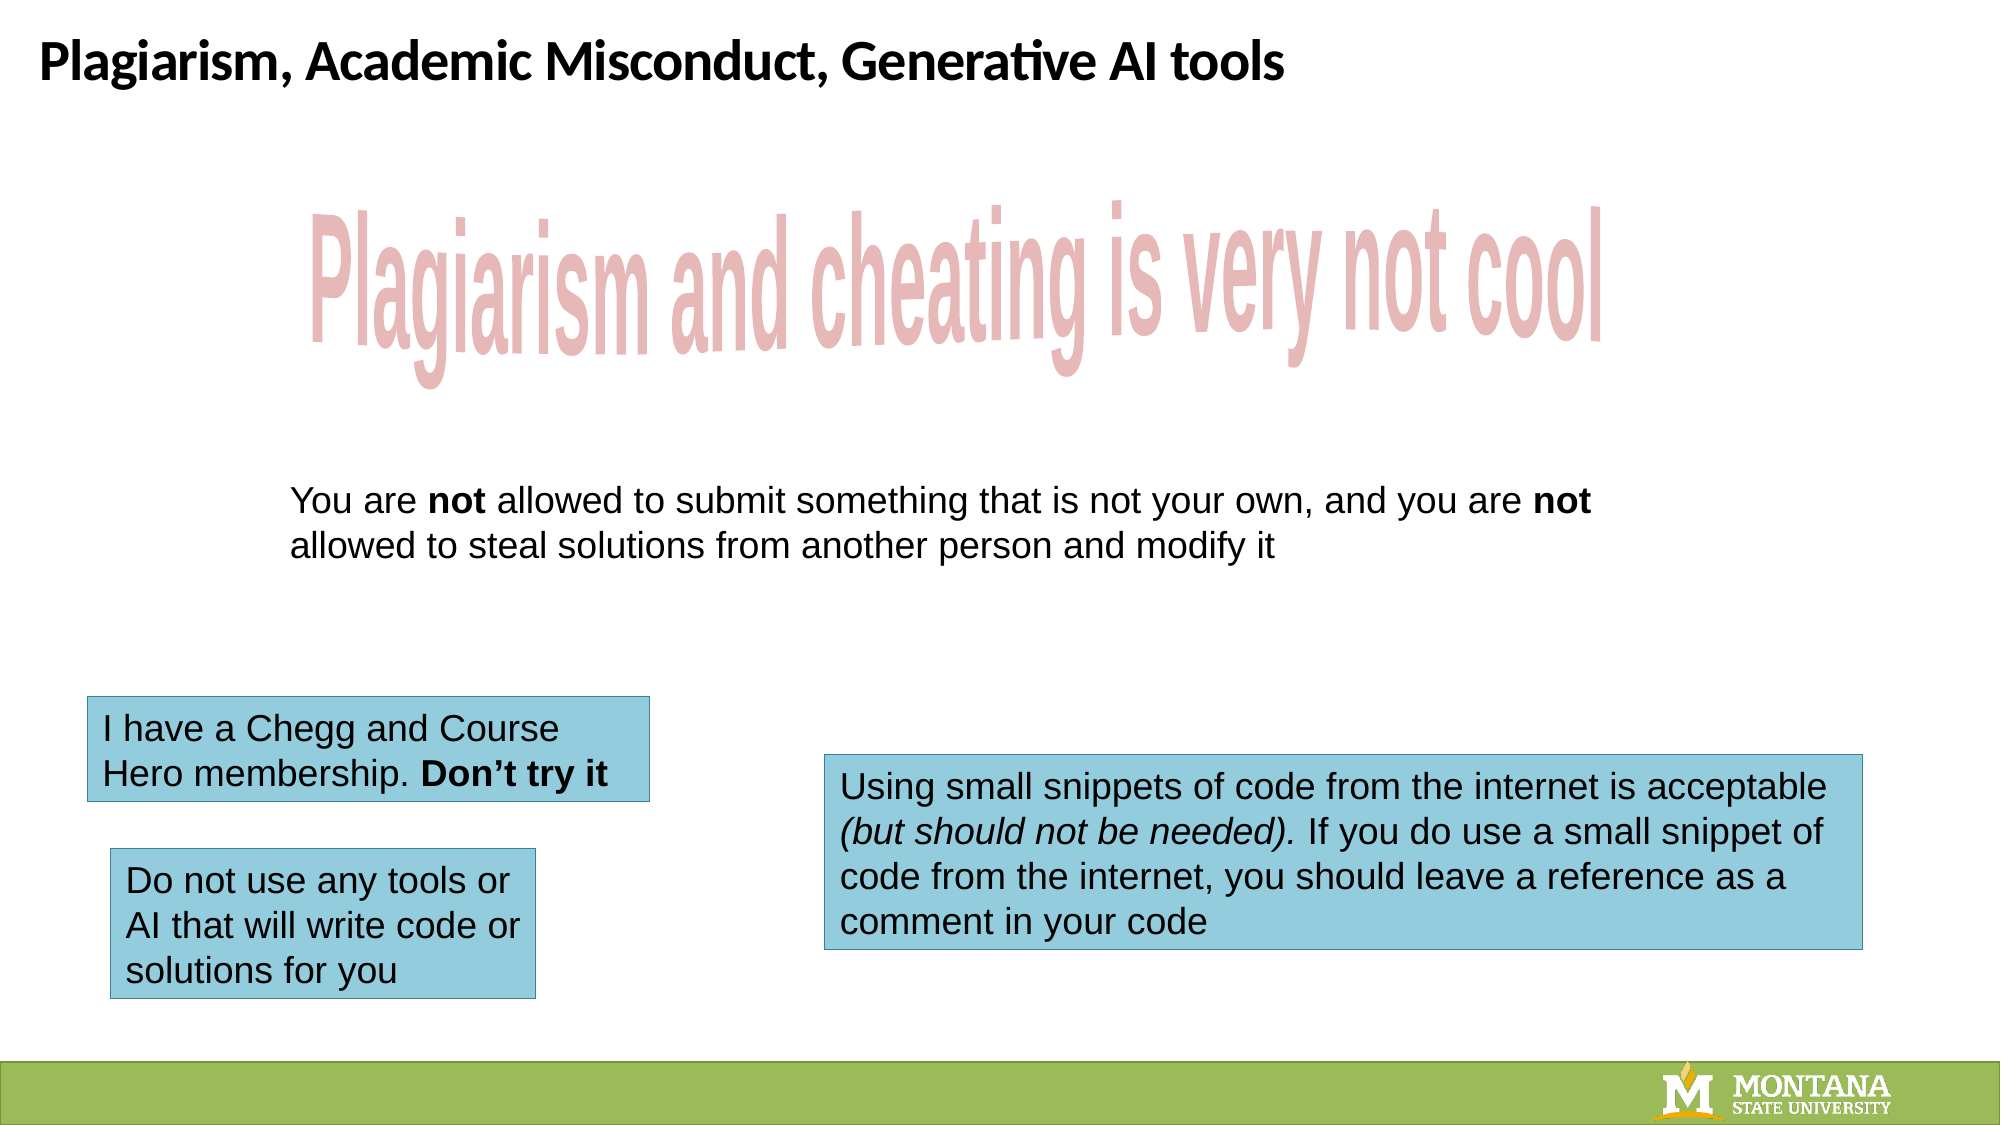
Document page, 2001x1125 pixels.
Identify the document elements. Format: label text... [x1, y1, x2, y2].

picture [1649, 1060, 1892, 1122]
text_box I have a Chegg and Course Hero membership. Don’t try it [87, 696, 650, 802]
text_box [1892, 1060, 2000, 1125]
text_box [0, 1060, 1647, 1125]
text_box Plagiarism, Academic Misconduct, Generative AI tools [37, 20, 1326, 93]
text_box Do not use any tools or AI that will write code or solutions for you [110, 848, 536, 999]
text_box You are not allowed to submit something that is not your own, and you are not allowed to steal solutions from another person and modify it [275, 468, 1725, 574]
text_box Using small snippets of code from the internet is acceptable (but should not be needed). If you do use a small snippet of code from the internet, you should leave a reference as a comment in your code [824, 754, 1863, 950]
